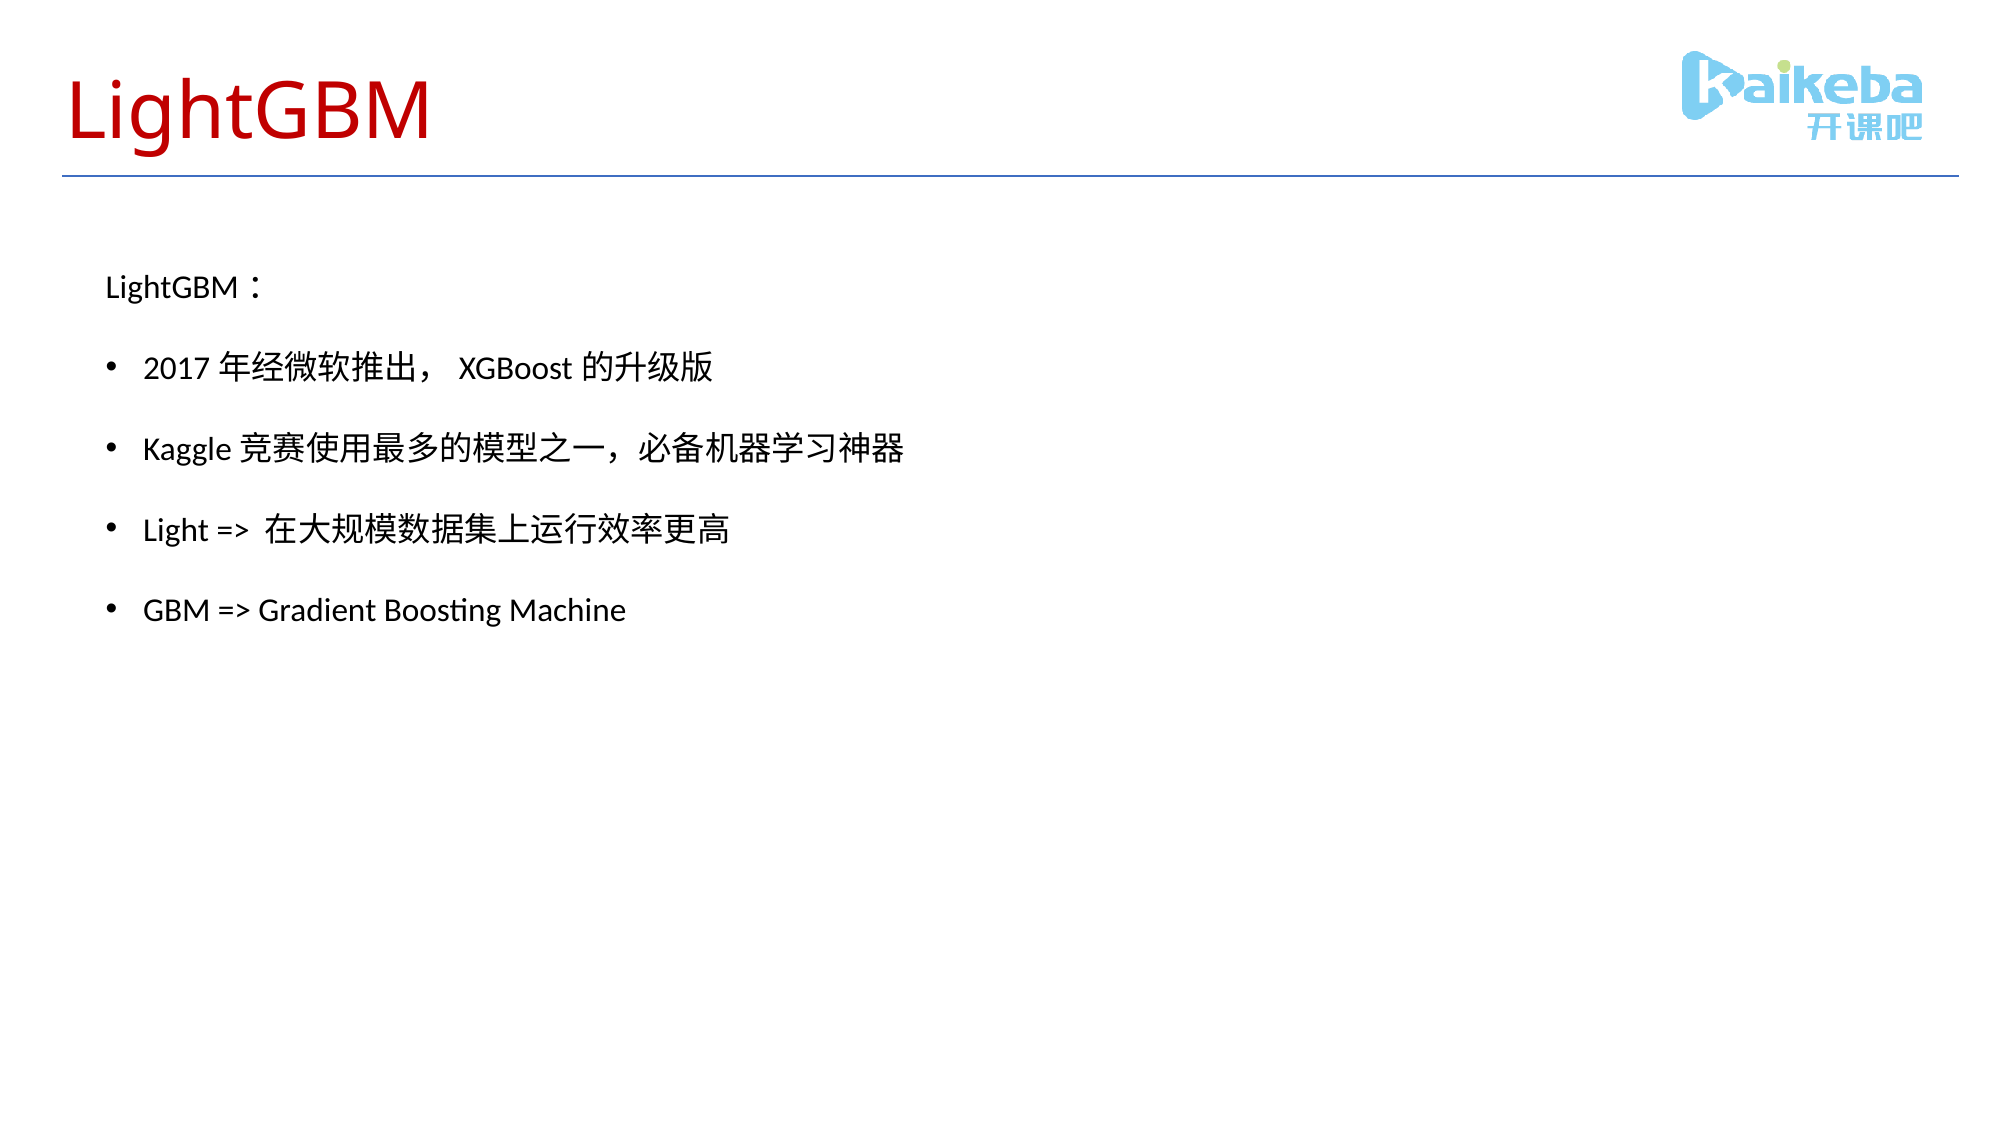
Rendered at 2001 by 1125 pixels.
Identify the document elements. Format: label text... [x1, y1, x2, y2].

text_box LightGBM： 2017年经微软推出，XGBoost的升级版 Kaggle竞赛使用最多的模型之一，必备机器学习神器 Light => 在大规模数据集上运行效率更高 GBM => Gradient Boosting Machine [98, 238, 1608, 929]
table_cell Yahoo LTR [1653, 21, 1950, 167]
title LightGBM [57, 59, 1728, 167]
